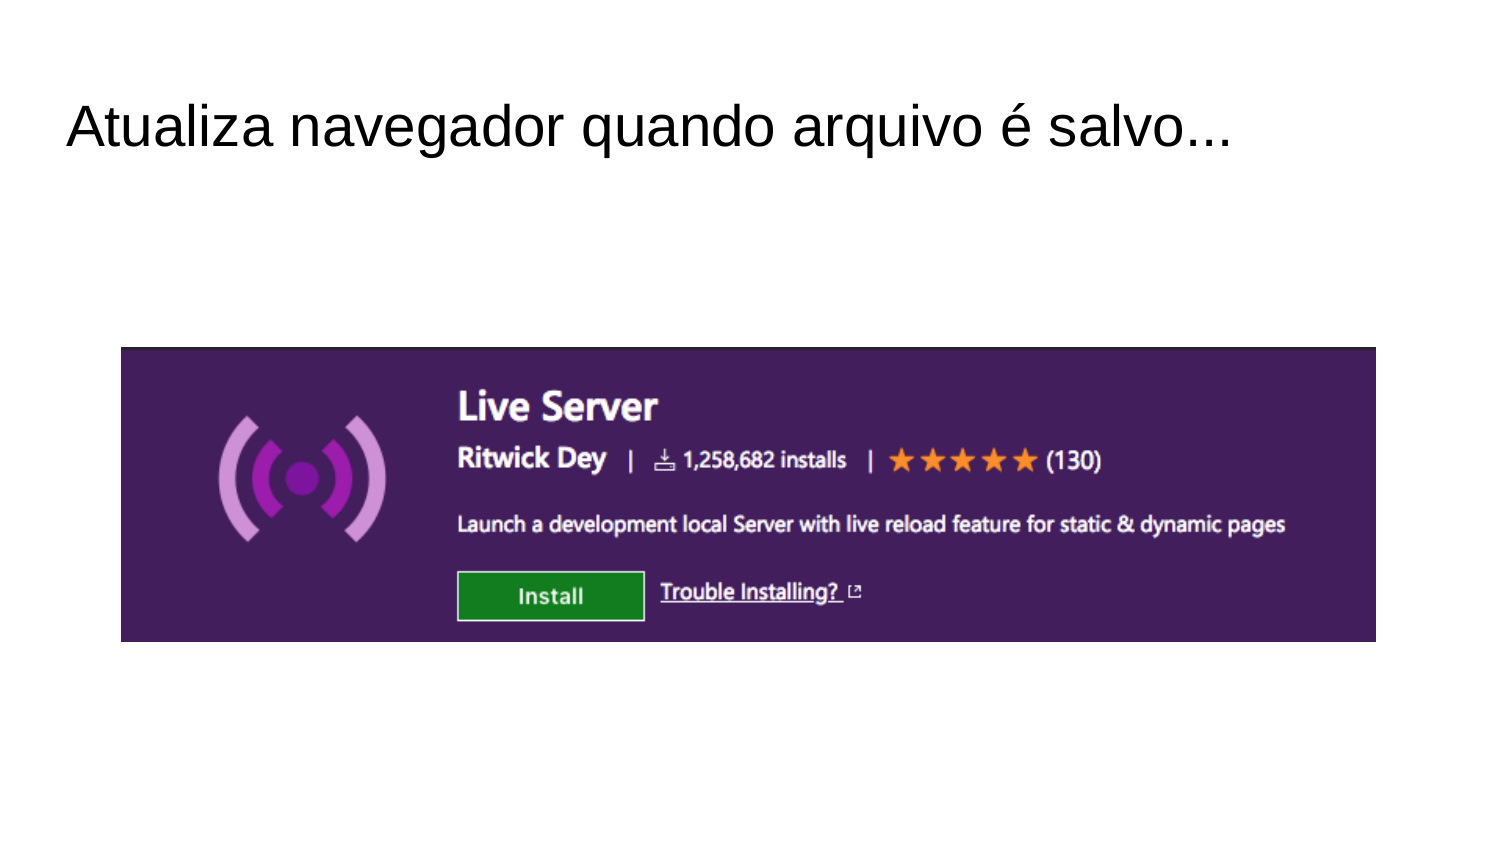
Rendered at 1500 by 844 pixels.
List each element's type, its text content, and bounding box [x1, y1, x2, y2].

title Atualiza navegador quando arquivo é salvo... [51, 72, 1449, 167]
picture [121, 347, 1376, 642]
